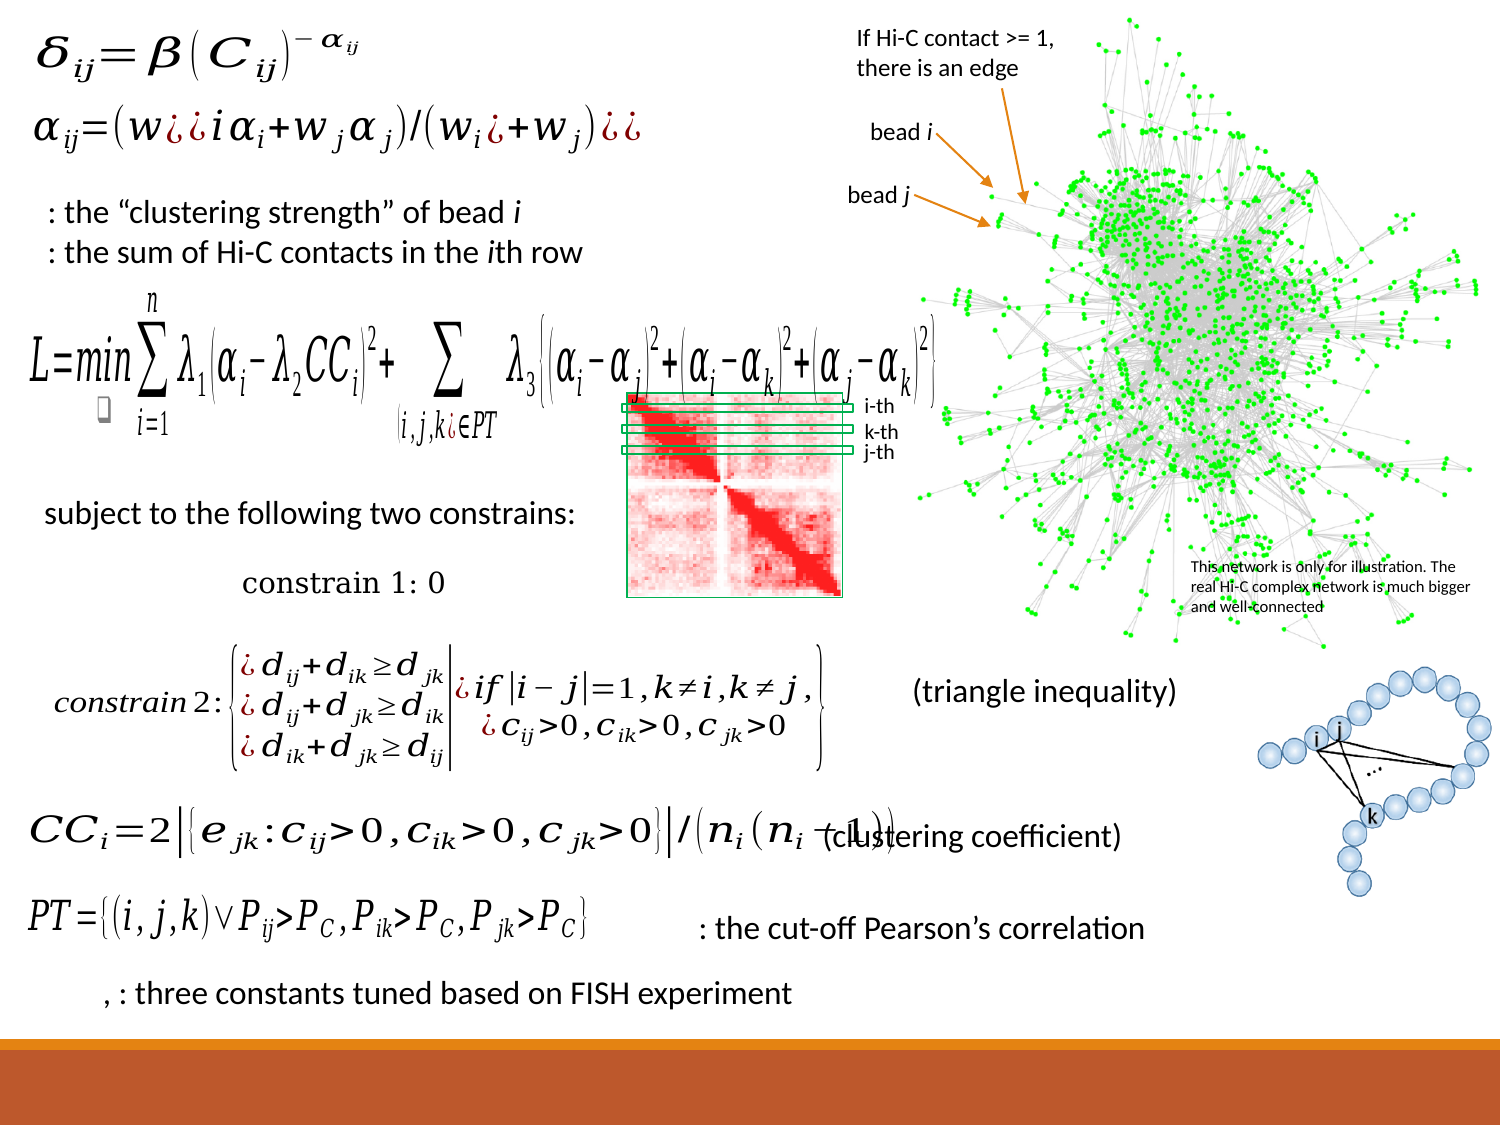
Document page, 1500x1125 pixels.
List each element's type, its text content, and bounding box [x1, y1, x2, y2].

text_box k-th [852, 426, 899, 452]
text_box [91, 263, 899, 368]
text_box (triangle inequality) [897, 661, 1215, 717]
picture [902, 13, 1497, 653]
text_box (clustering coefficient) [807, 806, 1144, 862]
text_box If Hi-C contact >= 1, there is an edge [841, 13, 901, 89]
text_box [913, 194, 992, 227]
picture [1250, 663, 1499, 907]
text_box j-th [852, 452, 899, 471]
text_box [935, 132, 994, 189]
text_box bead j [832, 170, 899, 216]
text_box subject to the following two constrains: [29, 484, 592, 539]
picture [627, 393, 843, 598]
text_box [1001, 87, 1026, 205]
text_box i-th [849, 384, 899, 426]
text_box bead i [855, 108, 899, 154]
